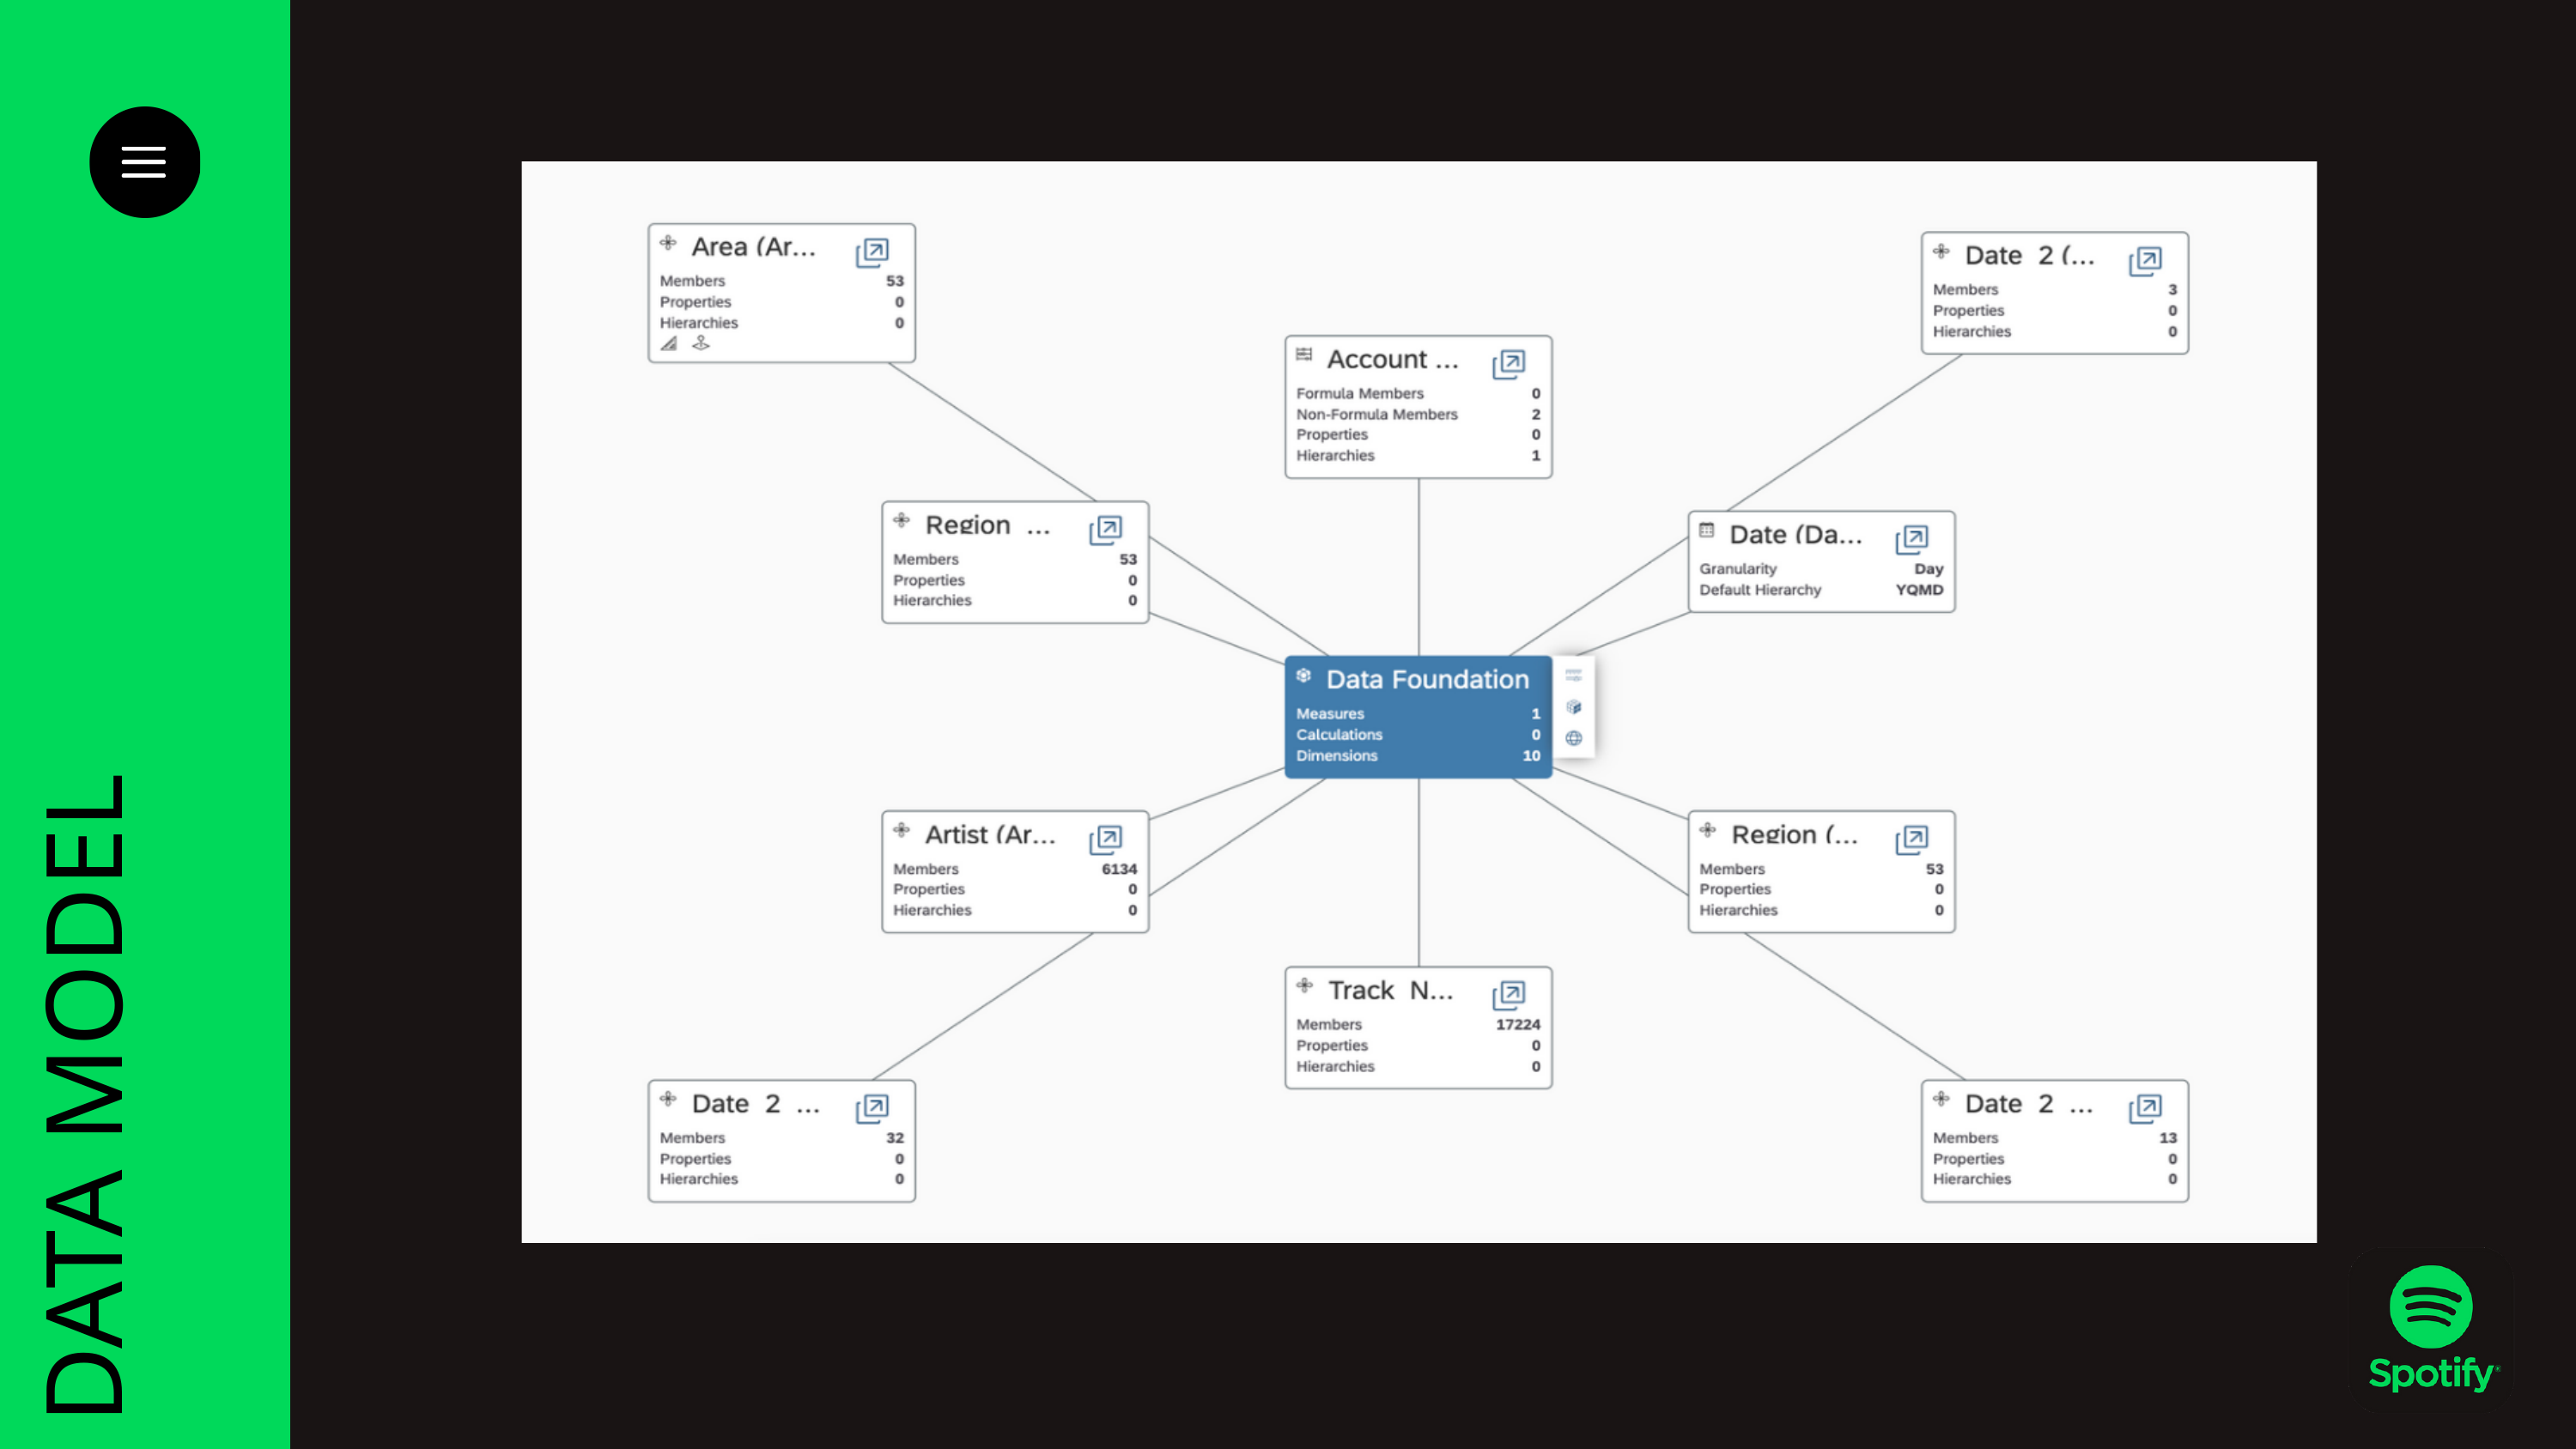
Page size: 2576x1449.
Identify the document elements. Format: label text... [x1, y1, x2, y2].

text_box [144, 147, 166, 178]
text_box [2317, 1236, 2545, 1424]
text_box [521, 161, 2318, 1243]
text_box DATA MODEL [12, 879, 144, 1424]
text_box DATA MODEL [12, 0, 144, 579]
text_box [144, 106, 201, 218]
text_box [0, 579, 870, 870]
